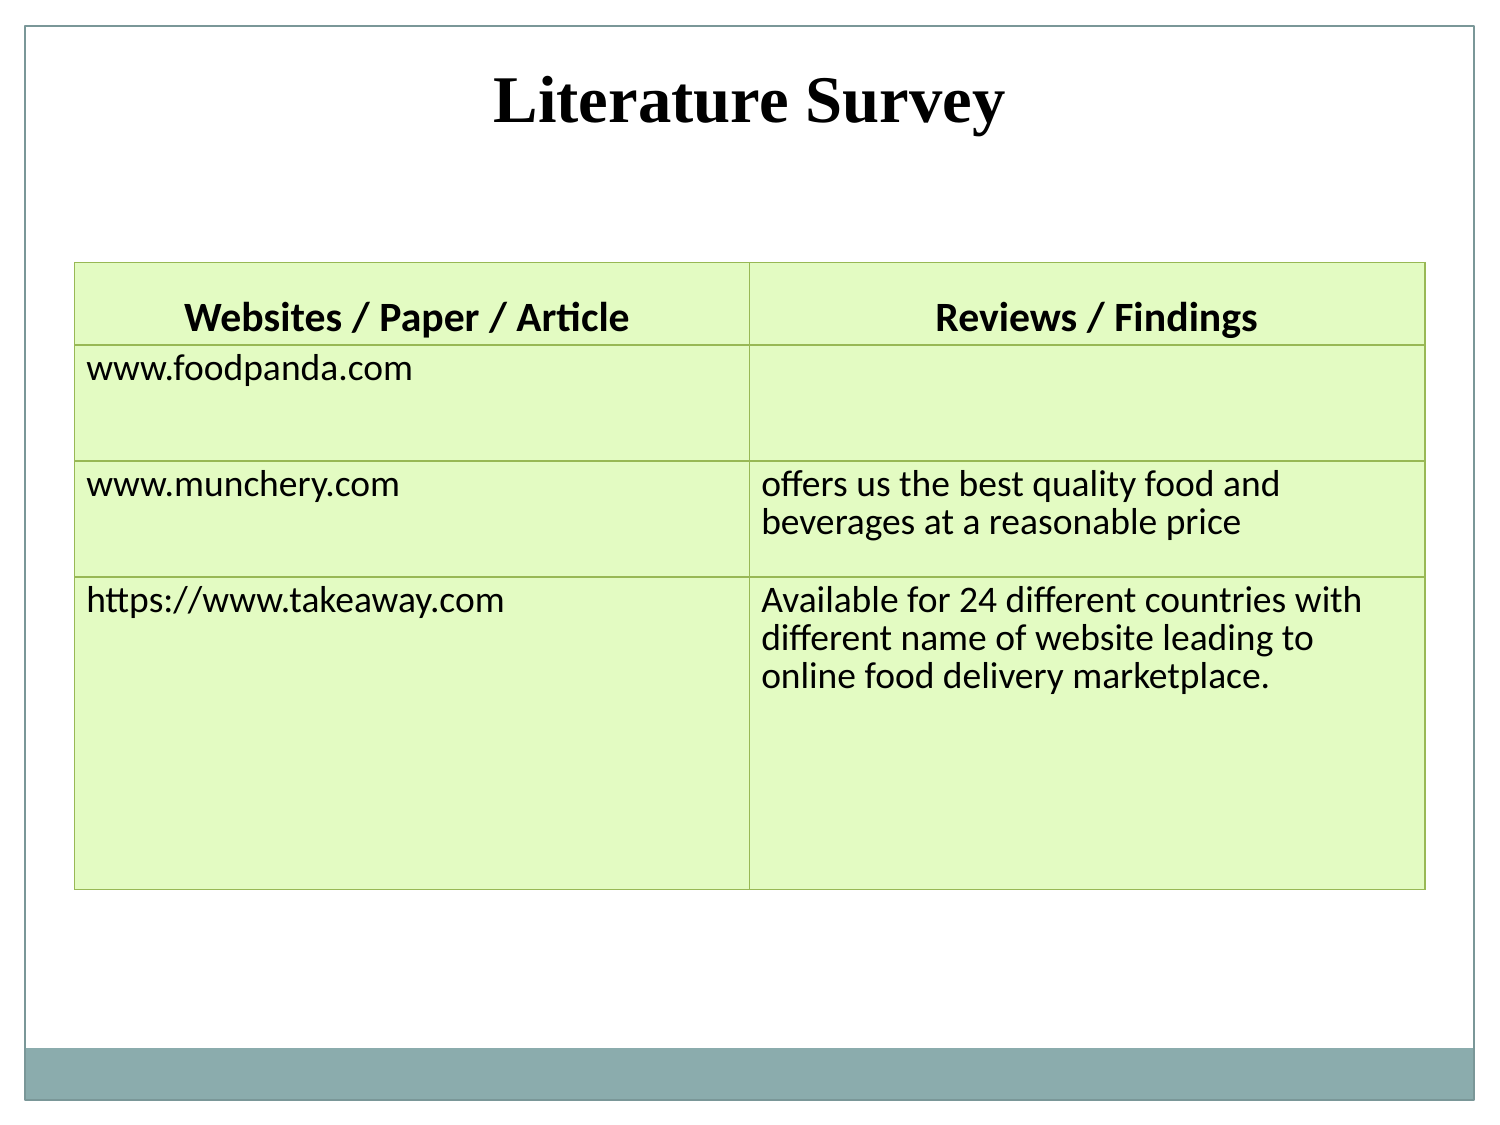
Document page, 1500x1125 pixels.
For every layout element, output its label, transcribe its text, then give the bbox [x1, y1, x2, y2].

table_header Websites / Paper / Article [75, 263, 749, 344]
table_cell offers us the best quality food and beverages at a reasonable price [750, 462, 1424, 576]
table_cell [750, 346, 1424, 460]
table_cell www.munchery.com [75, 462, 749, 576]
table_header Reviews / Findings [750, 263, 1424, 344]
text_box Literature Survey [75, 37, 1425, 155]
table_cell https://www.takeaway.com [75, 578, 749, 889]
table_cell Available for 24 different countries with different name of website leading to online food delivery marketplace. [750, 578, 1424, 889]
table_cell www.foodpanda.com [75, 346, 749, 460]
